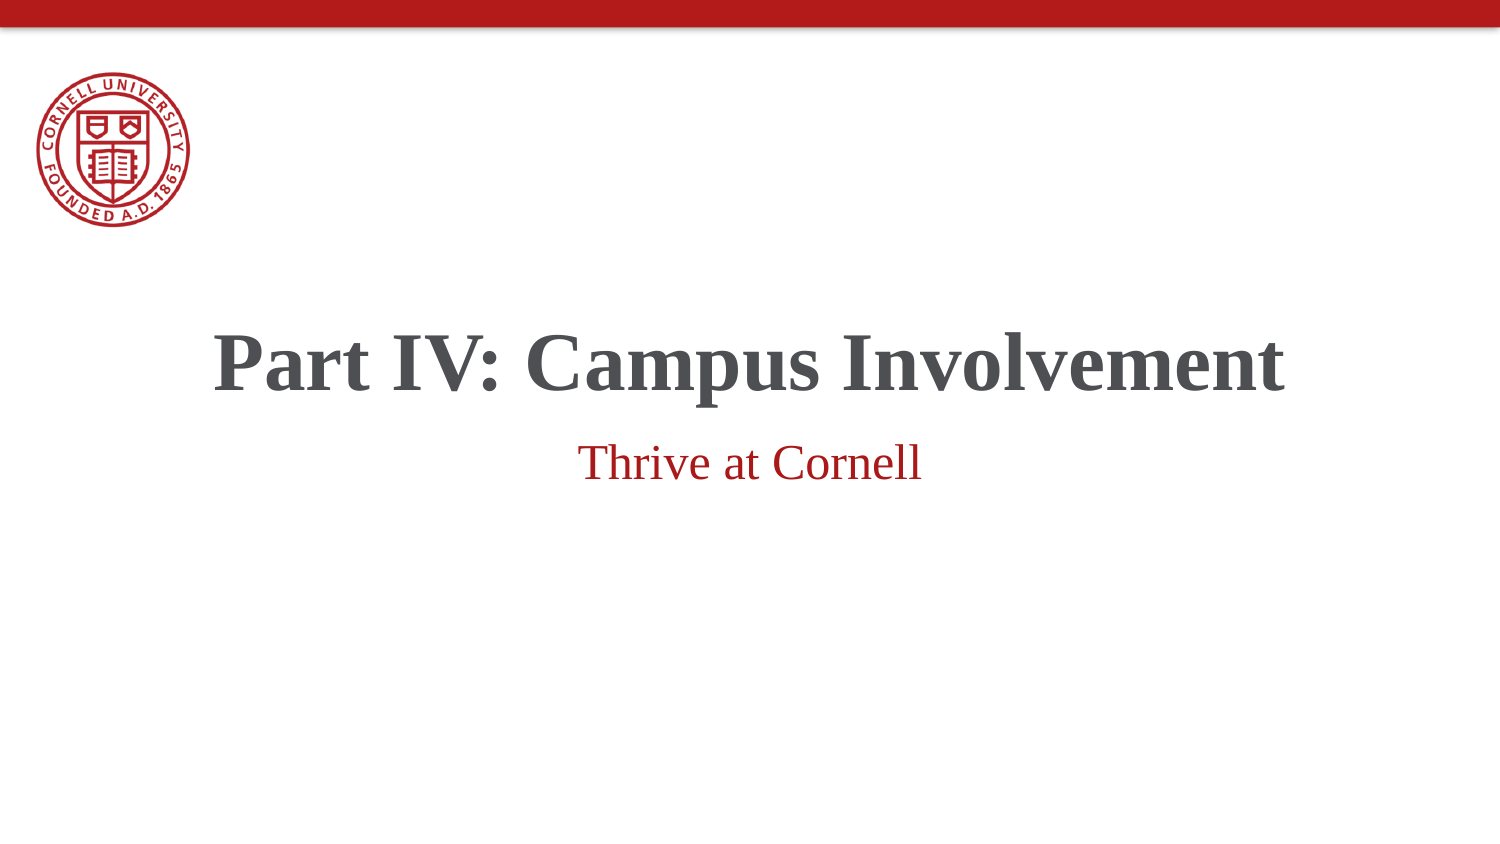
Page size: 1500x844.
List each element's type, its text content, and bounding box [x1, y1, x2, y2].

picture [29, 65, 213, 234]
list Part IV: Campus Involvement [0, 300, 1500, 397]
title Thrive at Cornell [0, 421, 1500, 497]
